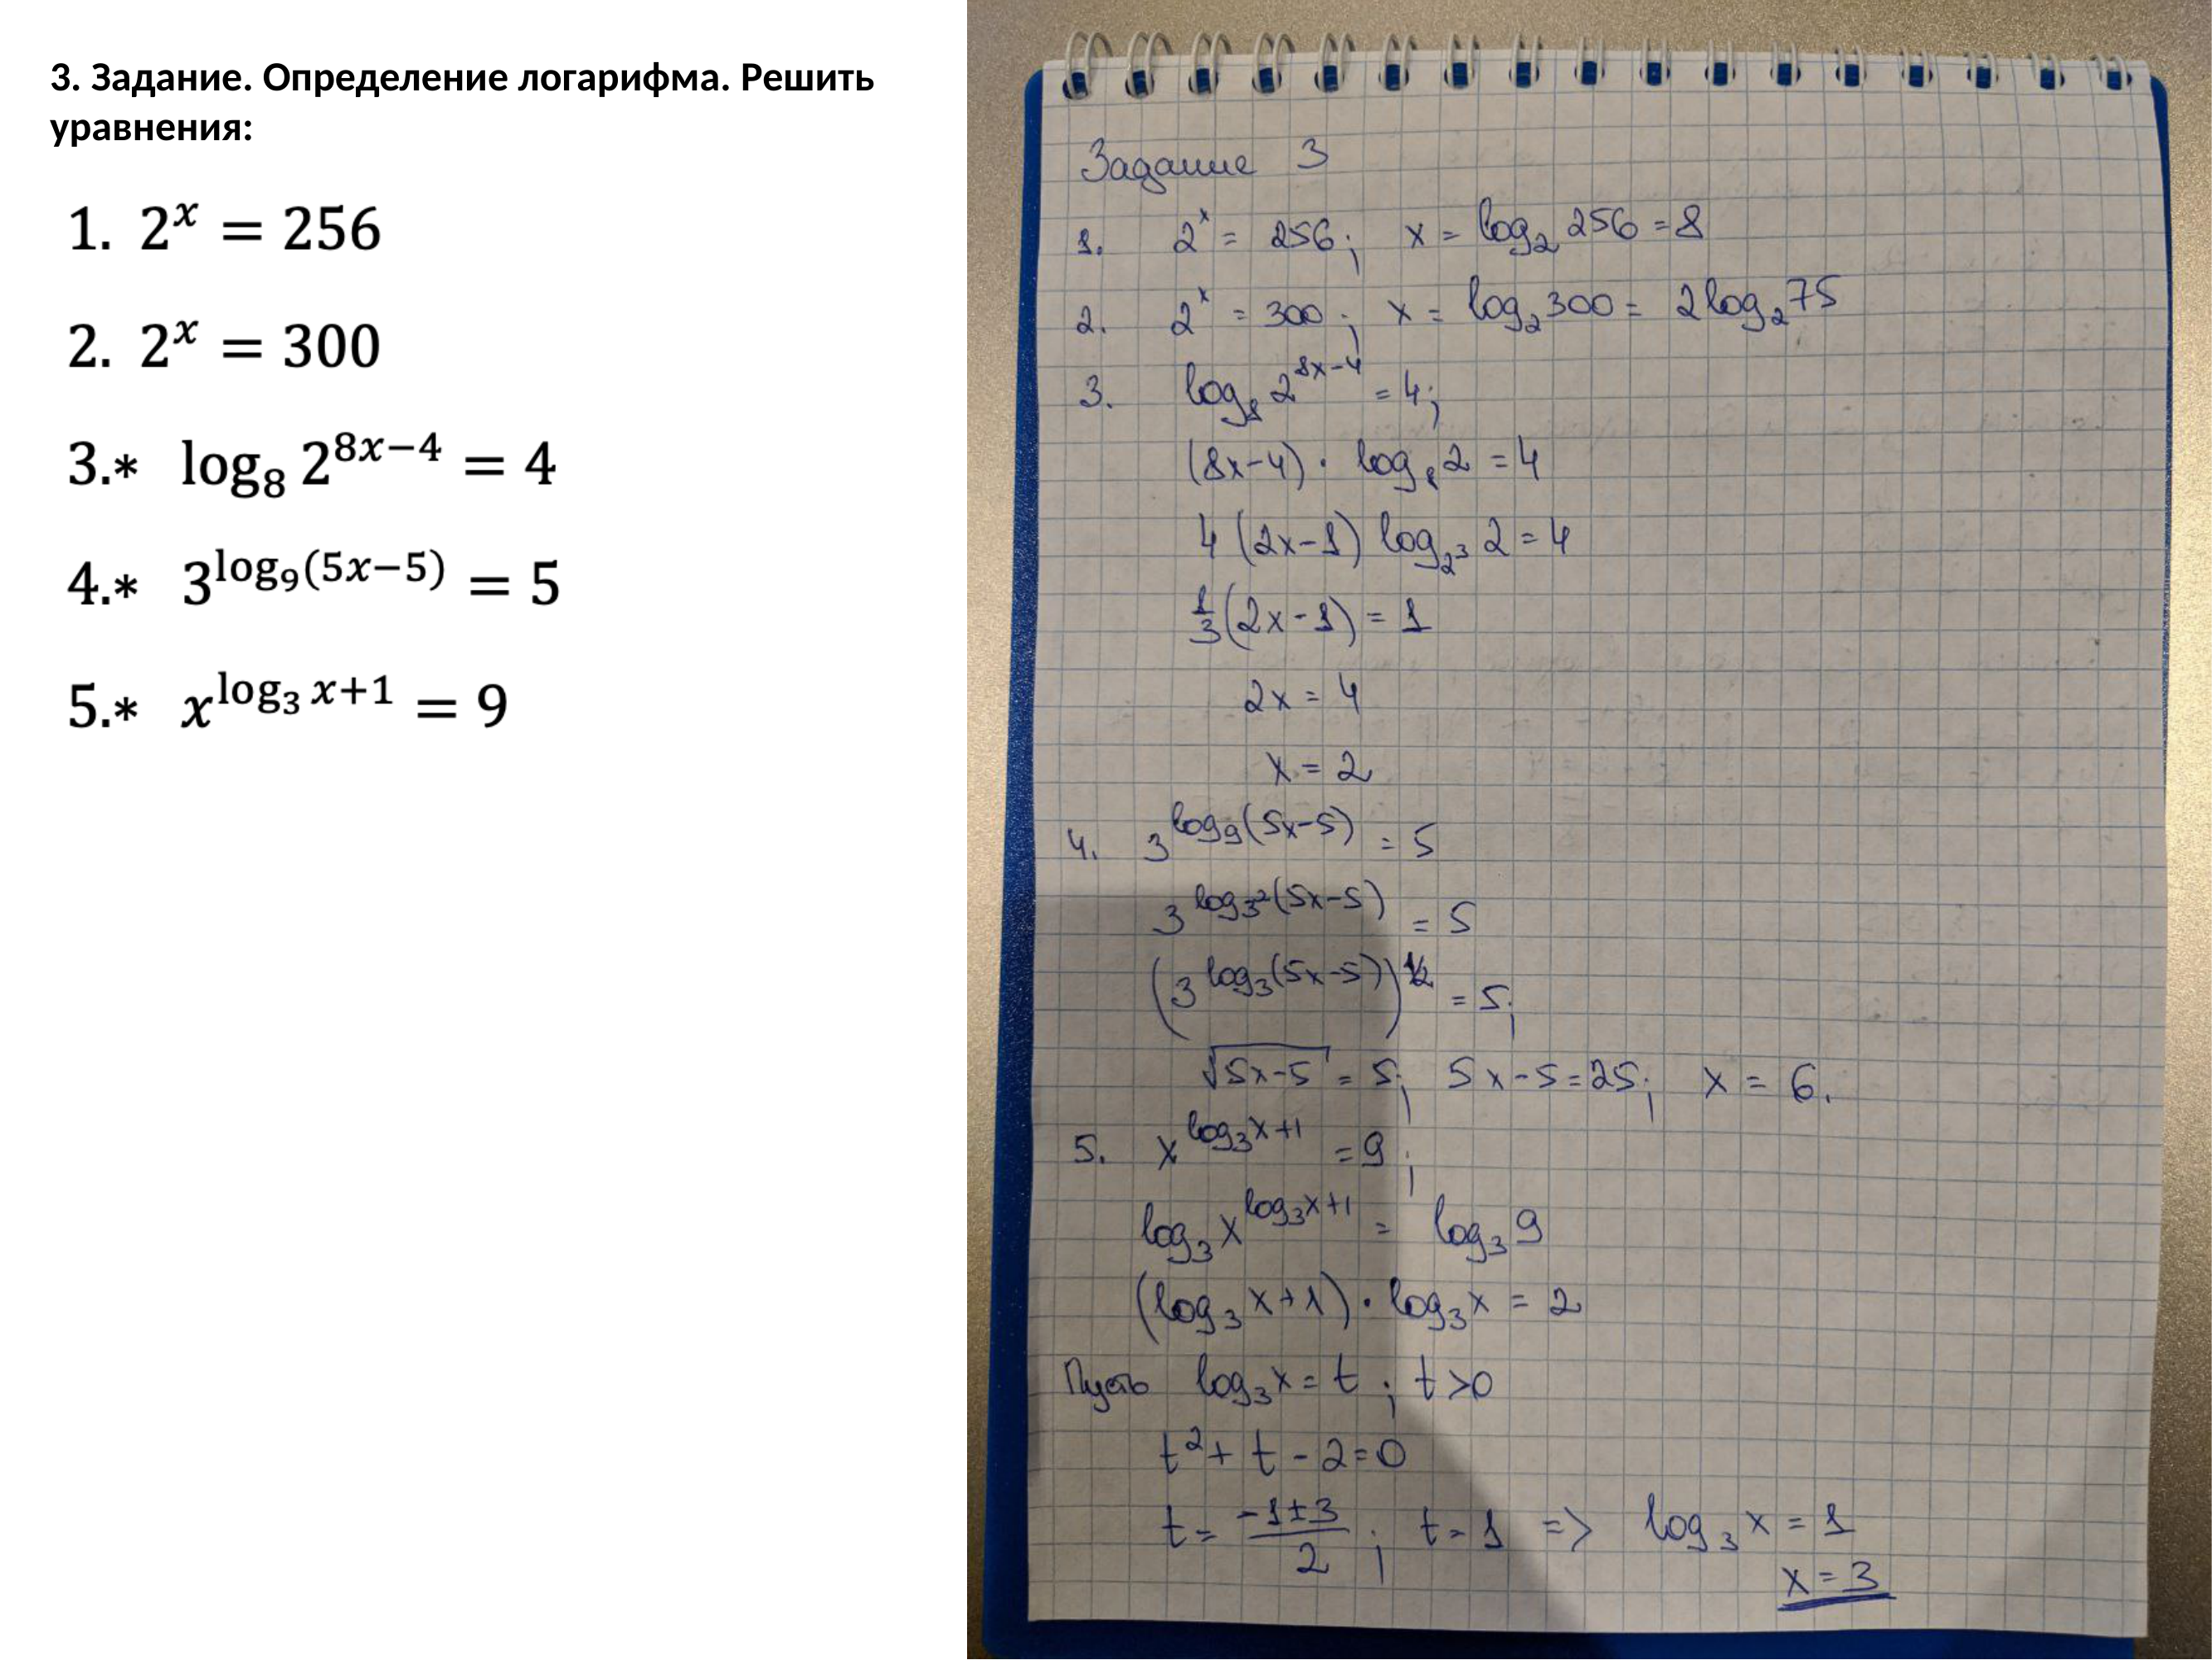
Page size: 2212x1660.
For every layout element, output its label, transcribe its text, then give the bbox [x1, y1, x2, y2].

picture [967, 0, 2212, 1659]
picture [59, 179, 614, 767]
text_box 3. Задание. Определение логарифма. Решить уравнения: [37, 43, 935, 354]
